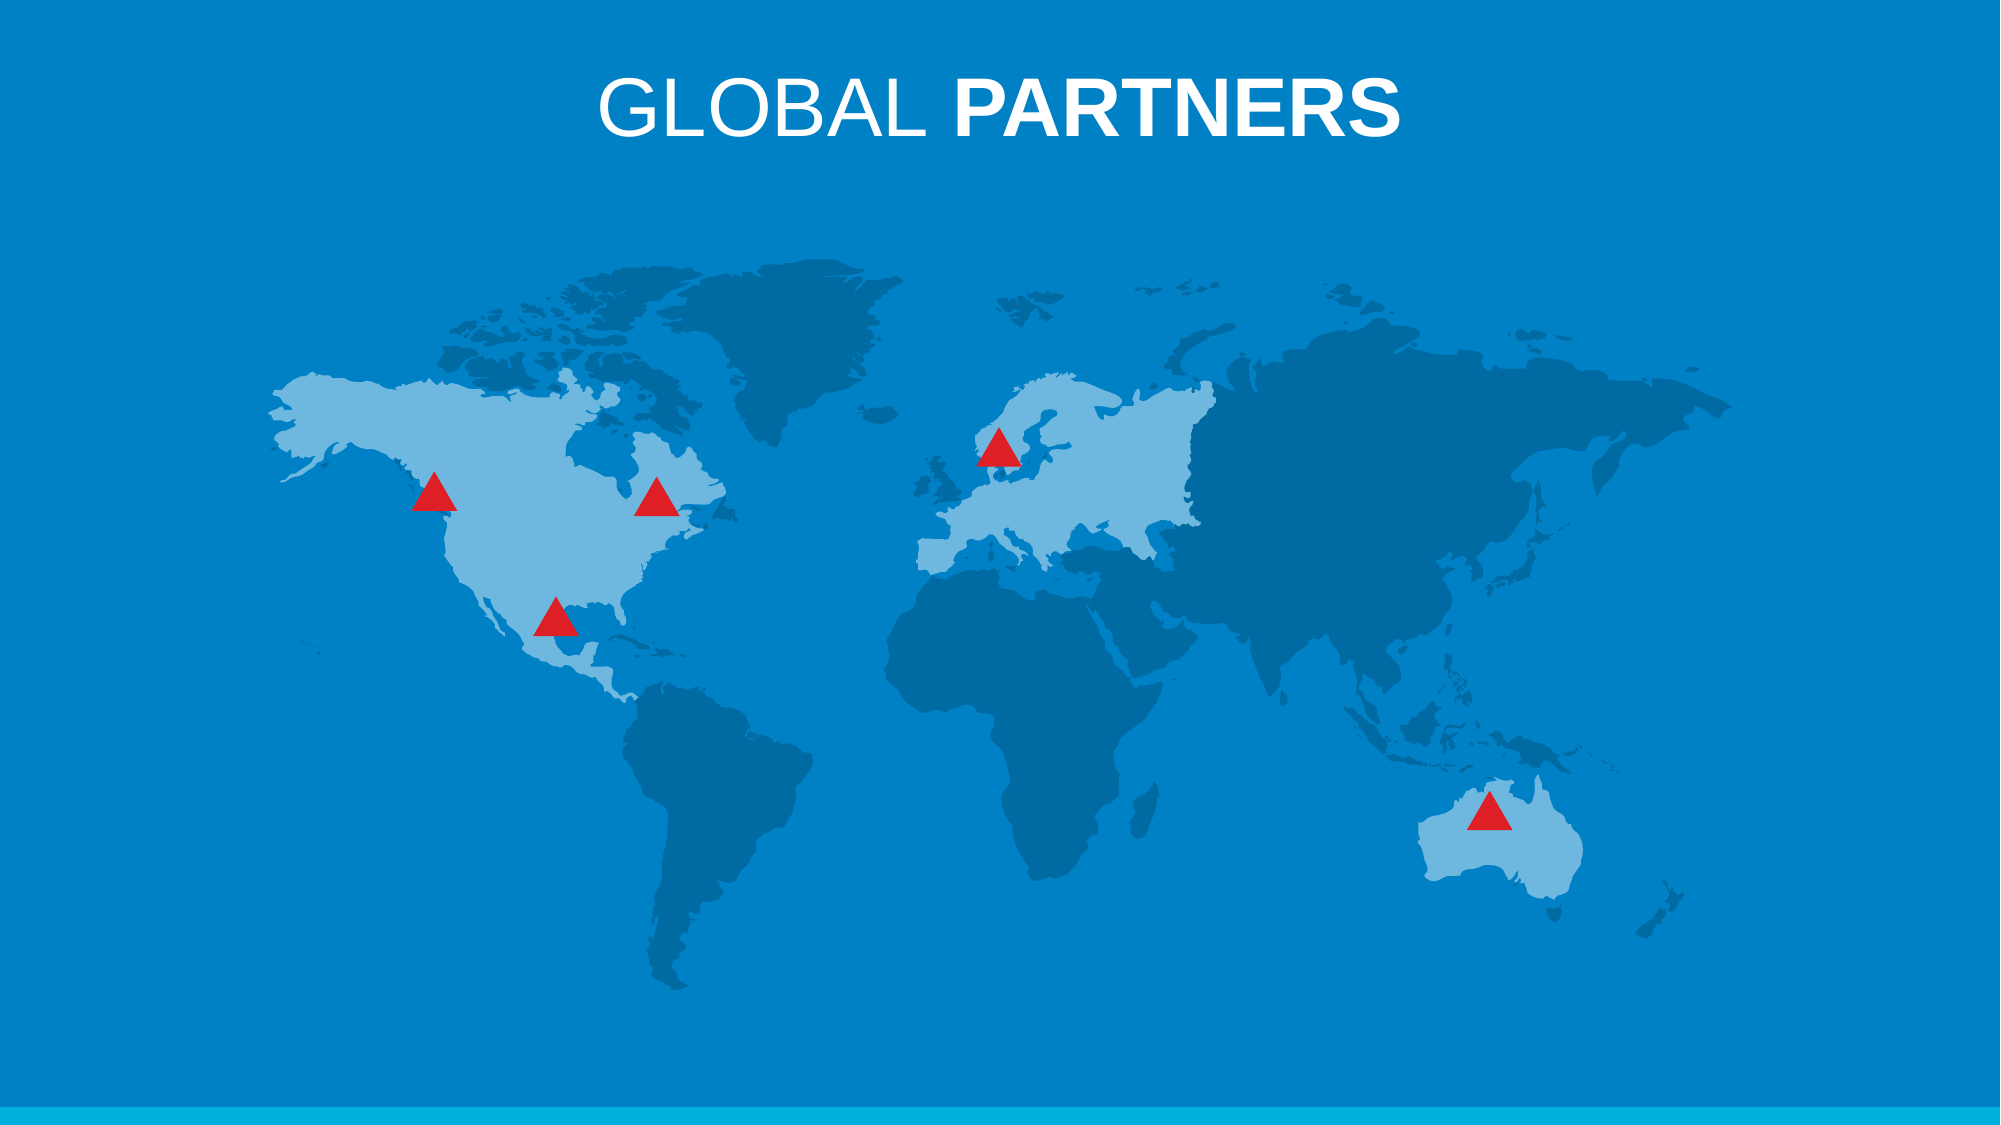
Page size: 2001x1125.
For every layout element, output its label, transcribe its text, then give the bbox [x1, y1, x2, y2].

text_box [0, 1105, 2000, 1125]
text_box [267, 259, 1733, 990]
title GLOBAL PARTNERS [99, 45, 1900, 162]
picture [261, 256, 1740, 999]
